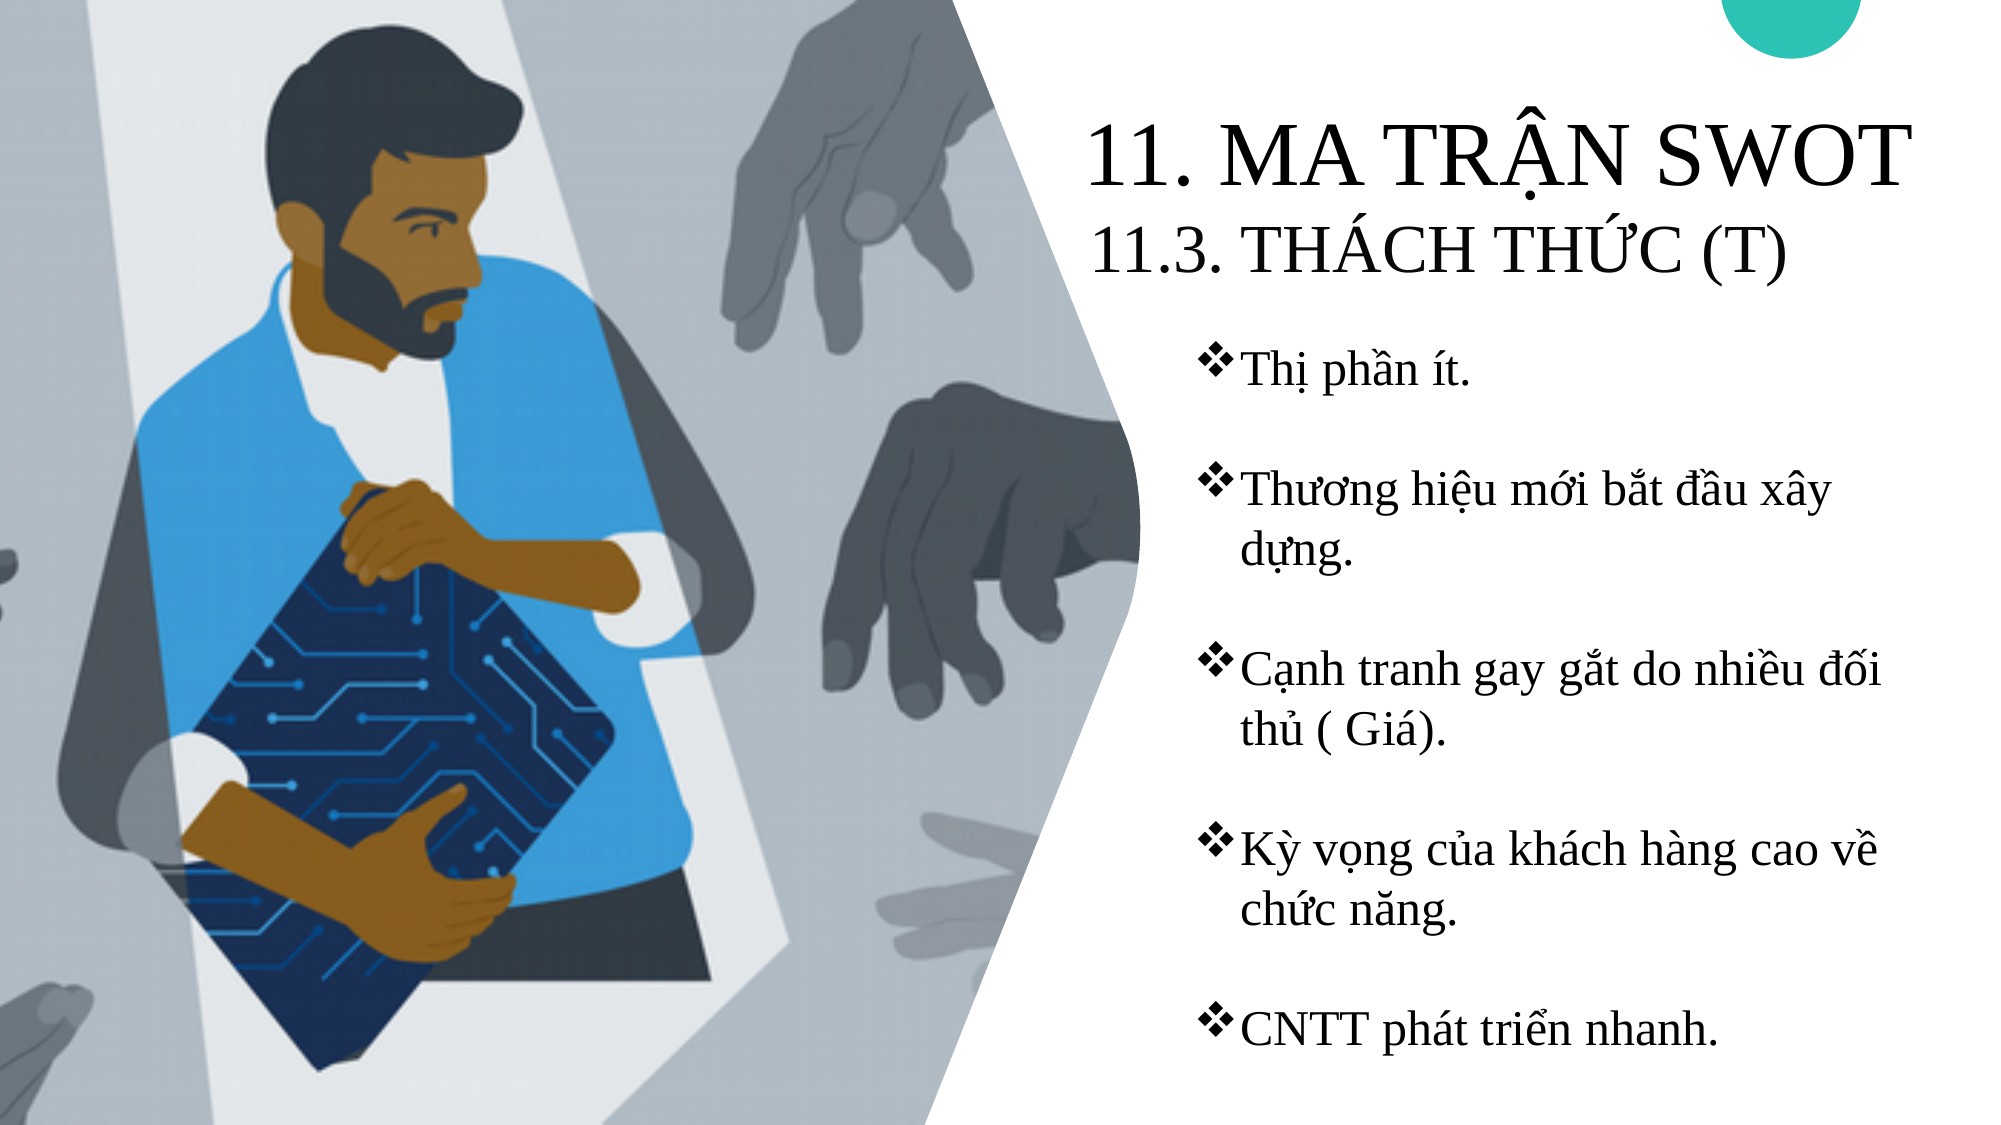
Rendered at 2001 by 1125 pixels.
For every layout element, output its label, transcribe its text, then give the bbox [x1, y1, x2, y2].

text_box Thị phần ít. Thương hiệu mới bắt đầu xây dựng. Cạnh tranh gay gắt do nhiều đối thủ ( Giá). Kỳ vọng của khách hàng cao về chức năng. CNTT phát triển nhanh. [1178, 328, 1962, 1064]
text_box 11. MA TRẬN SWOT [1141, 86, 2000, 212]
picture [0, 0, 1141, 1125]
text_box 11.3. THÁCH THỨC (T) [1141, 212, 1826, 313]
